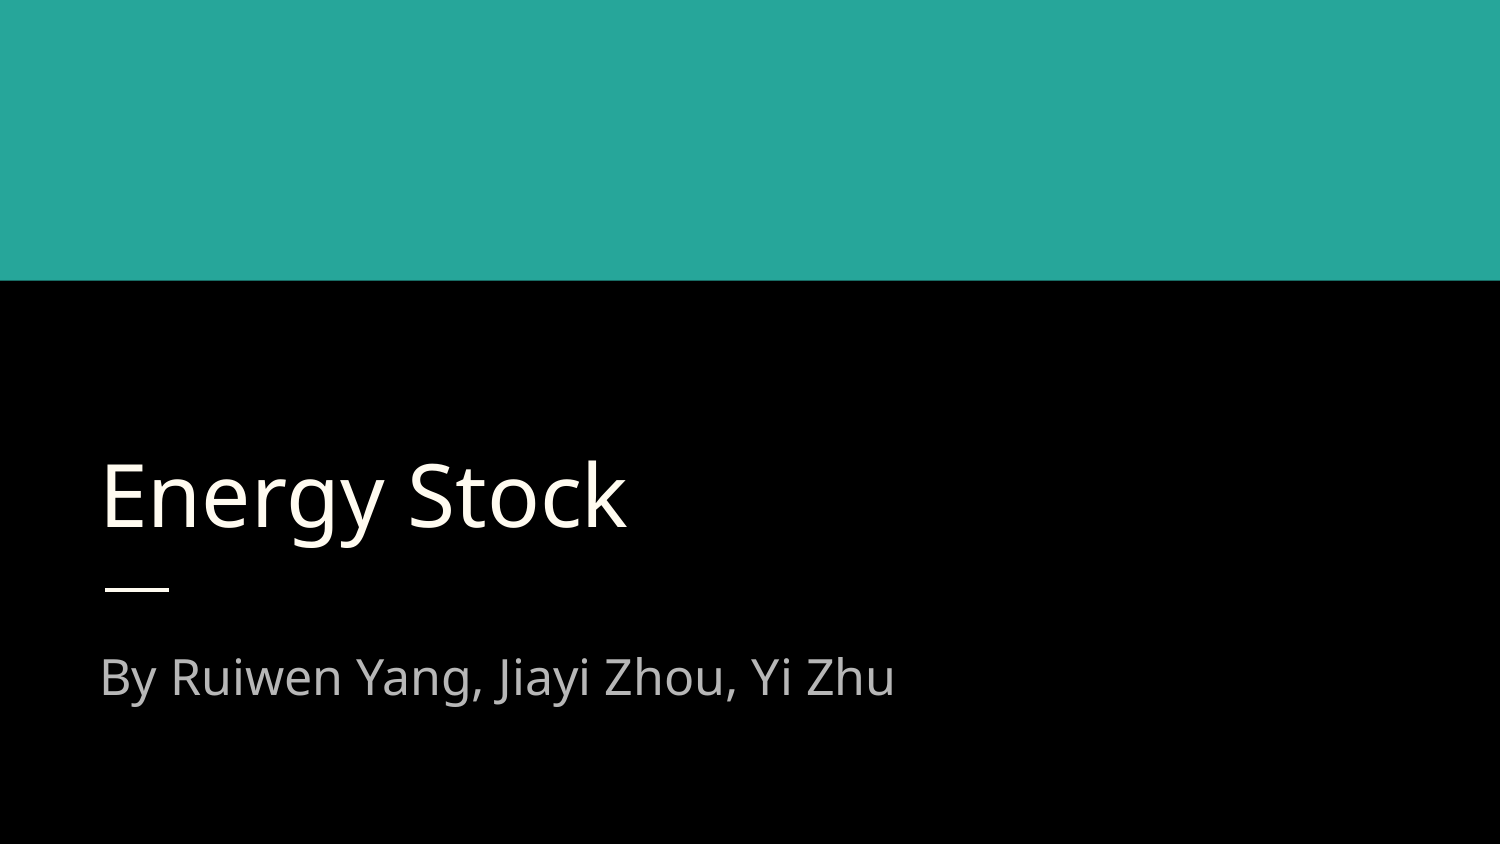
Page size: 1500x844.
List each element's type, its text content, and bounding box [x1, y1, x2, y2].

subtitle By Ruiwen Yang, Jiayi Zhou, Yi Zhu [84, 630, 1416, 760]
title Energy Stock [84, 310, 1416, 561]
